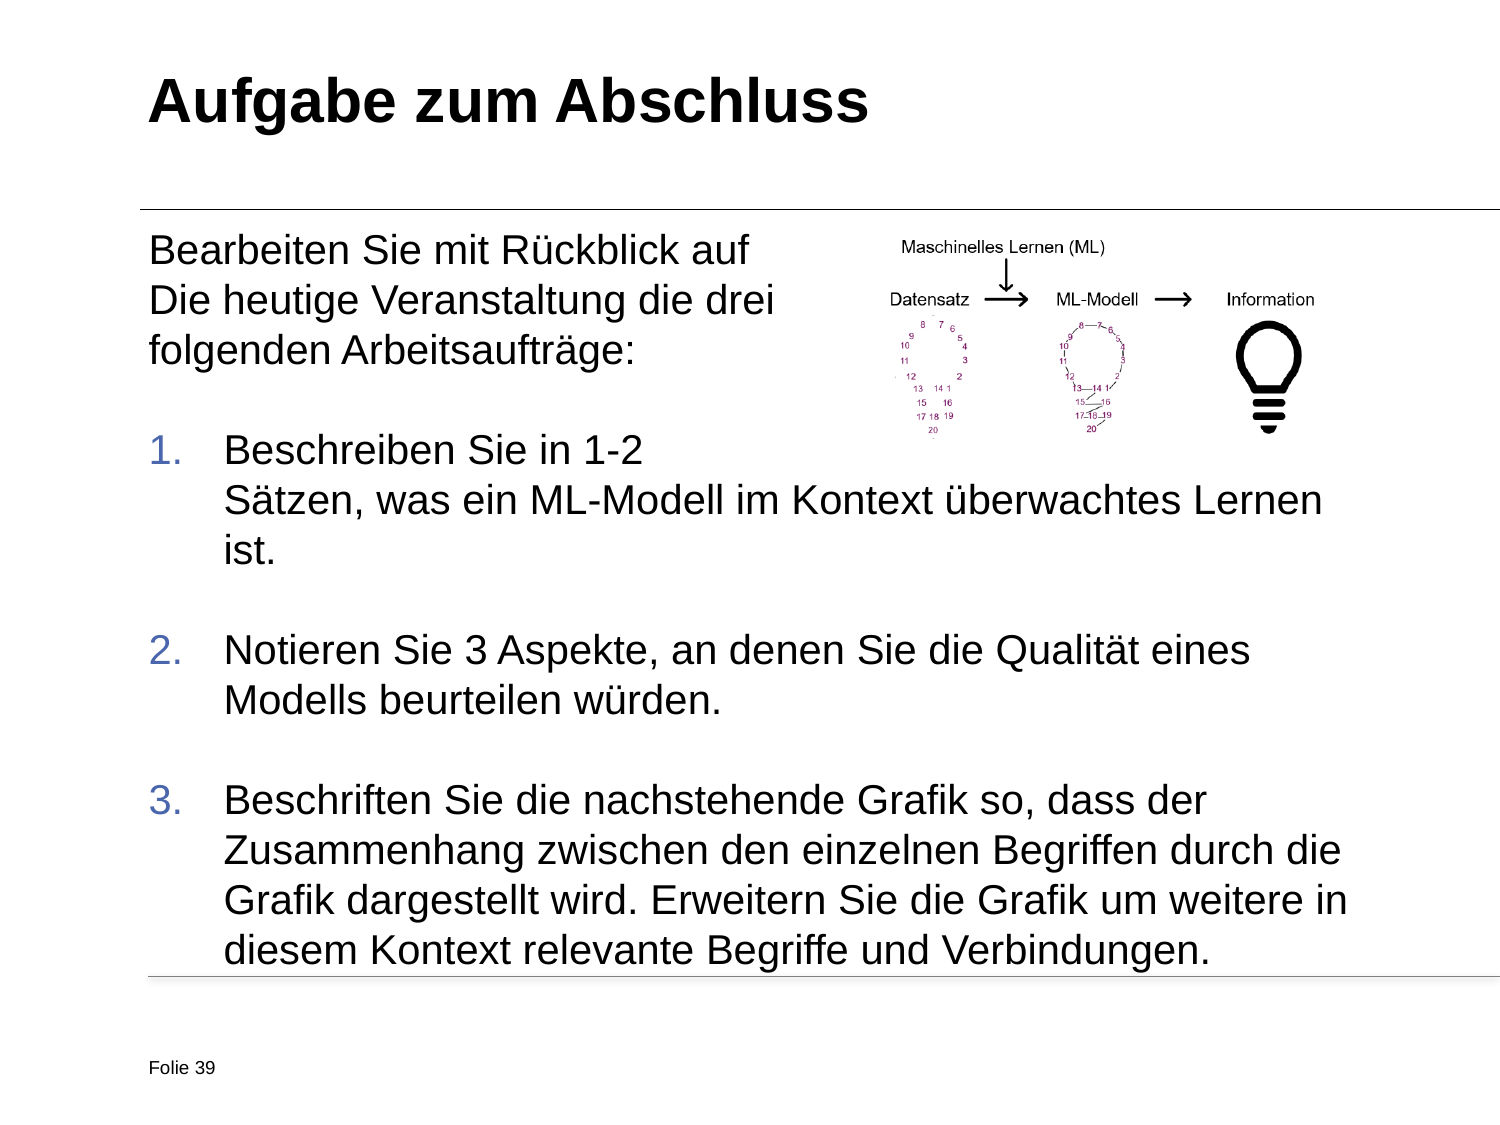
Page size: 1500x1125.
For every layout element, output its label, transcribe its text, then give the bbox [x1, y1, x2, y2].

slide_number Folie 39 [148, 1043, 308, 1079]
title Aufgabe zum Abschluss [147, 60, 1478, 203]
list Bearbeiten Sie mit Rückblick auf Die heutige Veranstaltung die drei folgenden Arbeitsaufträge: Beschreiben Sie in 1-2 Sätzen, was ein ML-Modell im Kontext überwachtes Lernen ist. Notieren Sie 3 Aspekte, an denen Sie die Qualität eines Modells beurteilen würden. Beschriften Sie die nachstehende Grafik so, dass der Zusammenhang zwischen den einzelnen Begriffen durch die Grafik dargestellt wird. Erweitern Sie die Grafik um weitere in diesem Kontext relevante Begriffe und Verbindungen. [148, 222, 1353, 932]
picture [875, 234, 1324, 441]
